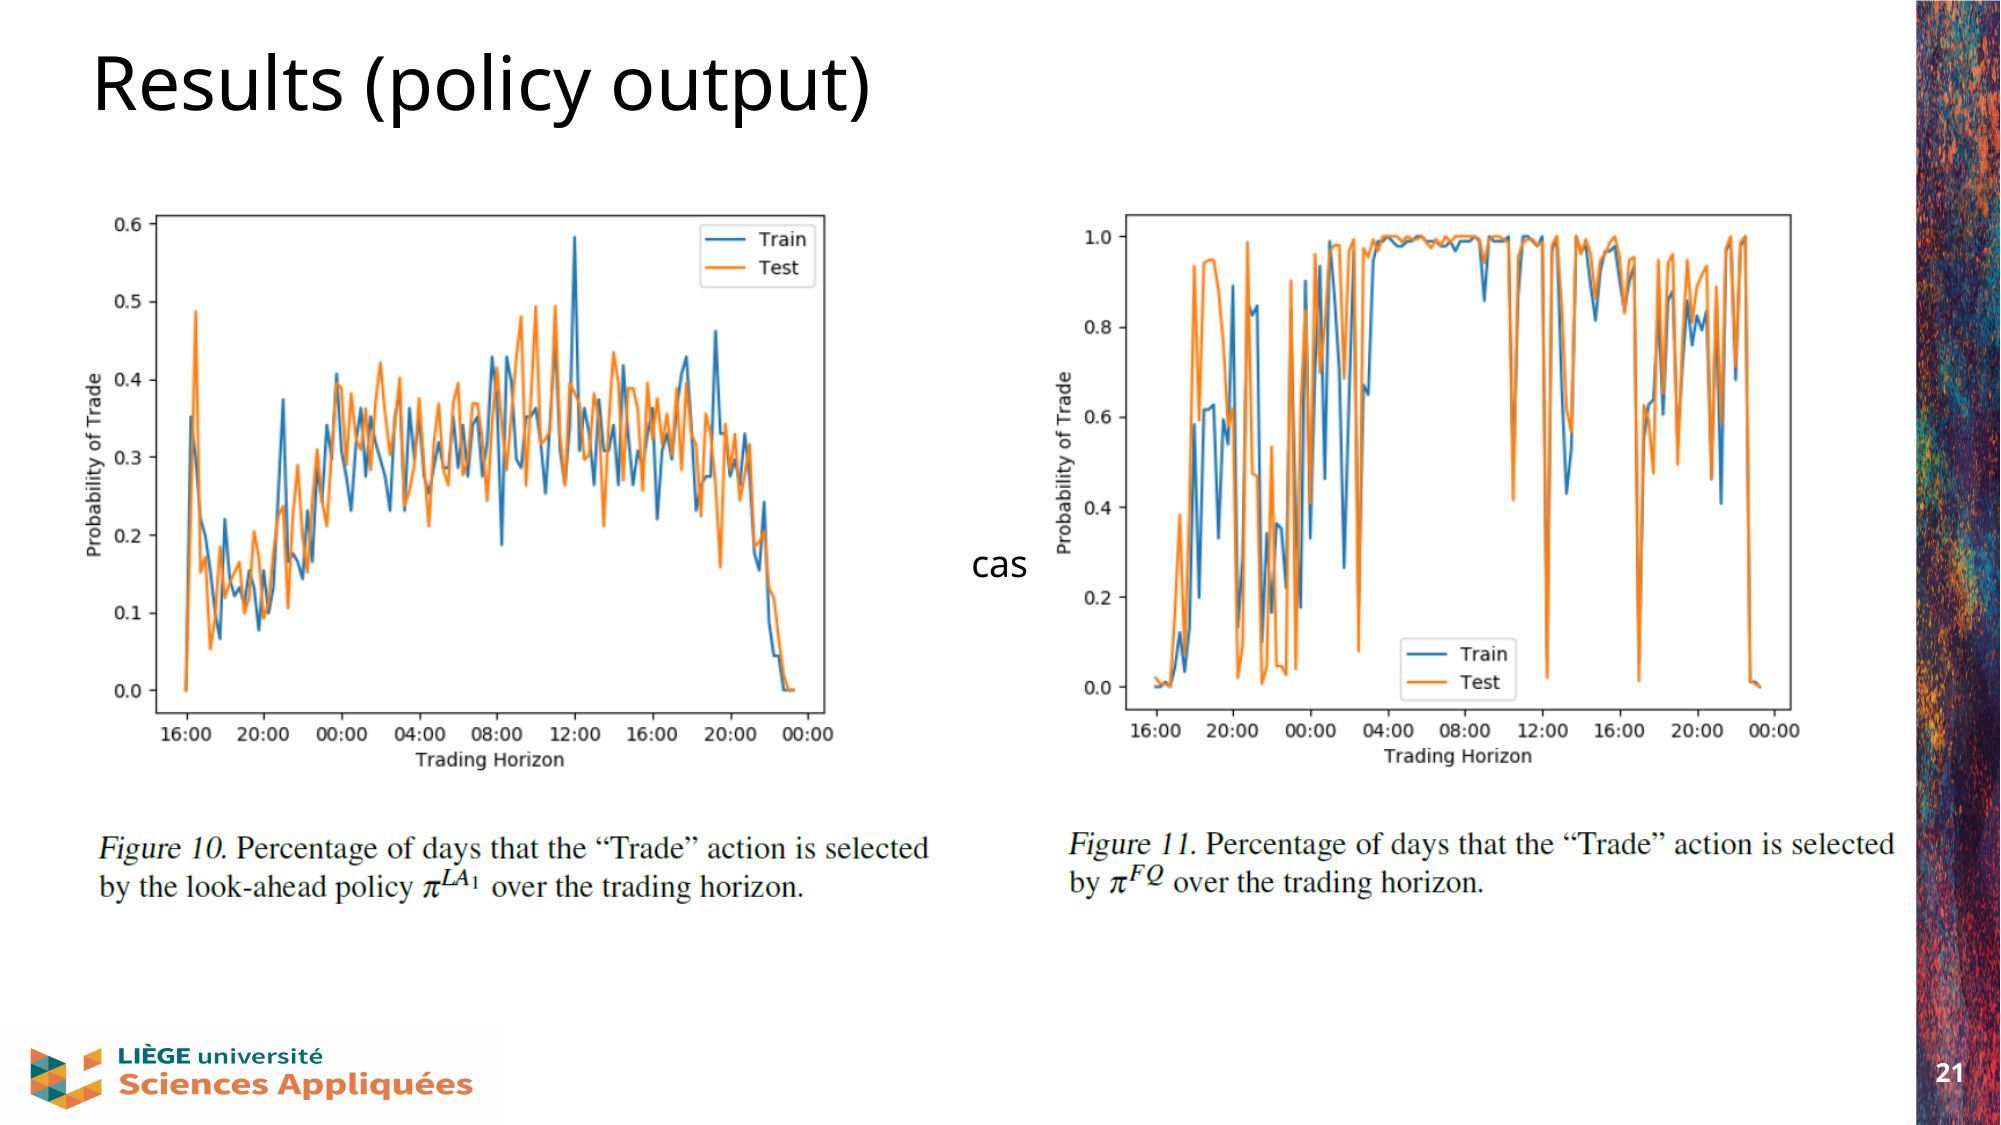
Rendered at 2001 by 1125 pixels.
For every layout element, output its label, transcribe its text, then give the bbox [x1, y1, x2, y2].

text_box cas [956, 532, 1019, 592]
picture [1917, 1, 2000, 1124]
picture [56, 187, 937, 919]
slide_number 21 [1926, 1047, 1978, 1098]
picture [0, 1025, 503, 1125]
picture [1024, 161, 1897, 919]
title Results (policy output) [82, 7, 1791, 155]
